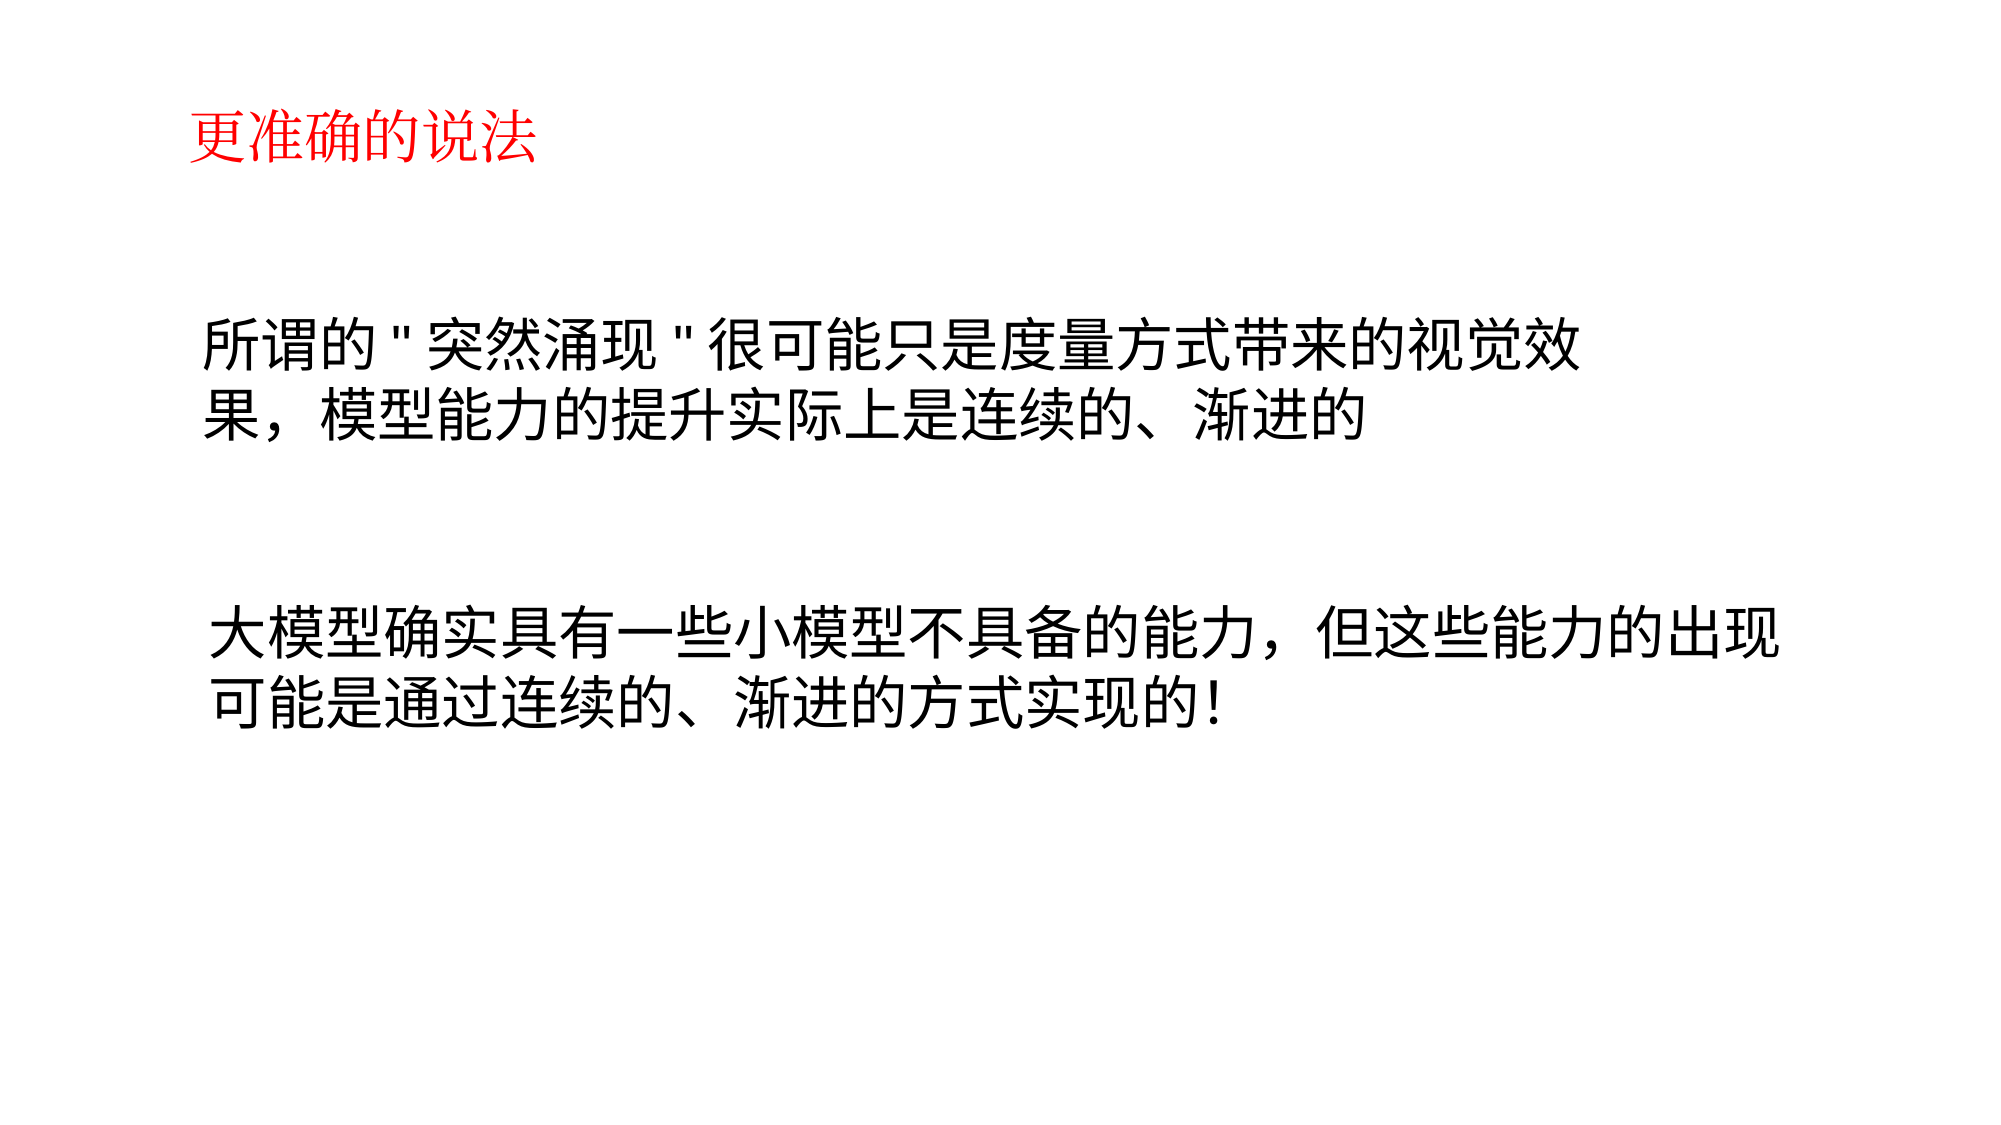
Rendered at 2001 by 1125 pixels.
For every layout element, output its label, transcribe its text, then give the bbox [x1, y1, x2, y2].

text_box 所谓的"突然涌现"很可能只是度量方式带来的视觉效果，模型能力的提升实际上是连续的、渐进的 [187, 301, 1619, 456]
text_box 大模型确实具有一些小模型不具备的能力，但这些能力的出现可能是通过连续的、渐进的方式实现的！ [194, 588, 1806, 744]
title 更准确的说法 [188, 108, 1371, 169]
